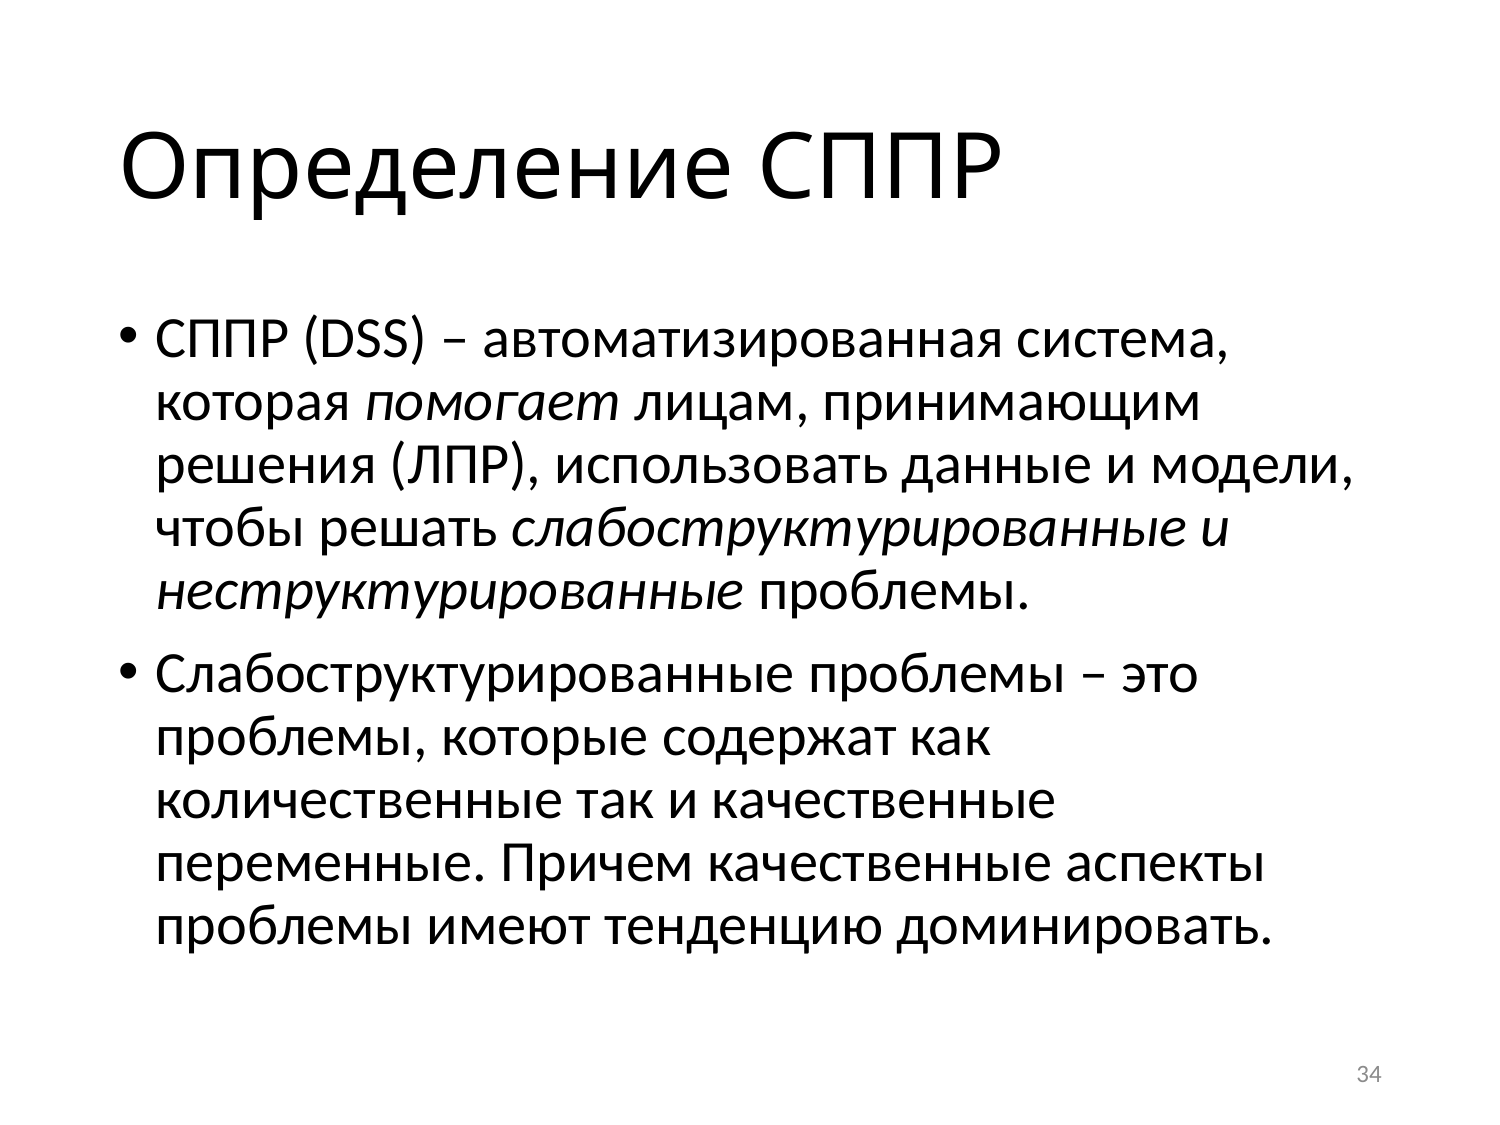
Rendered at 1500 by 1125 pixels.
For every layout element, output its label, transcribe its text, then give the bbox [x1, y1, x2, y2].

slide_number 34 [1059, 1042, 1397, 1103]
list СППР (DSS) – автоматизированная система, которая помогает лицам, принимающим решения (ЛПР), использовать данные и модели, чтобы решать слабоструктурированные и неструктурированные проблемы. Слабоструктурированные проблемы – это проблемы, которые содержат как количественные так и качественные переменные. Причем качественные аспекты проблемы имеют тенденцию доминировать. [103, 299, 1397, 1014]
title Определение СППР [103, 59, 1397, 278]
